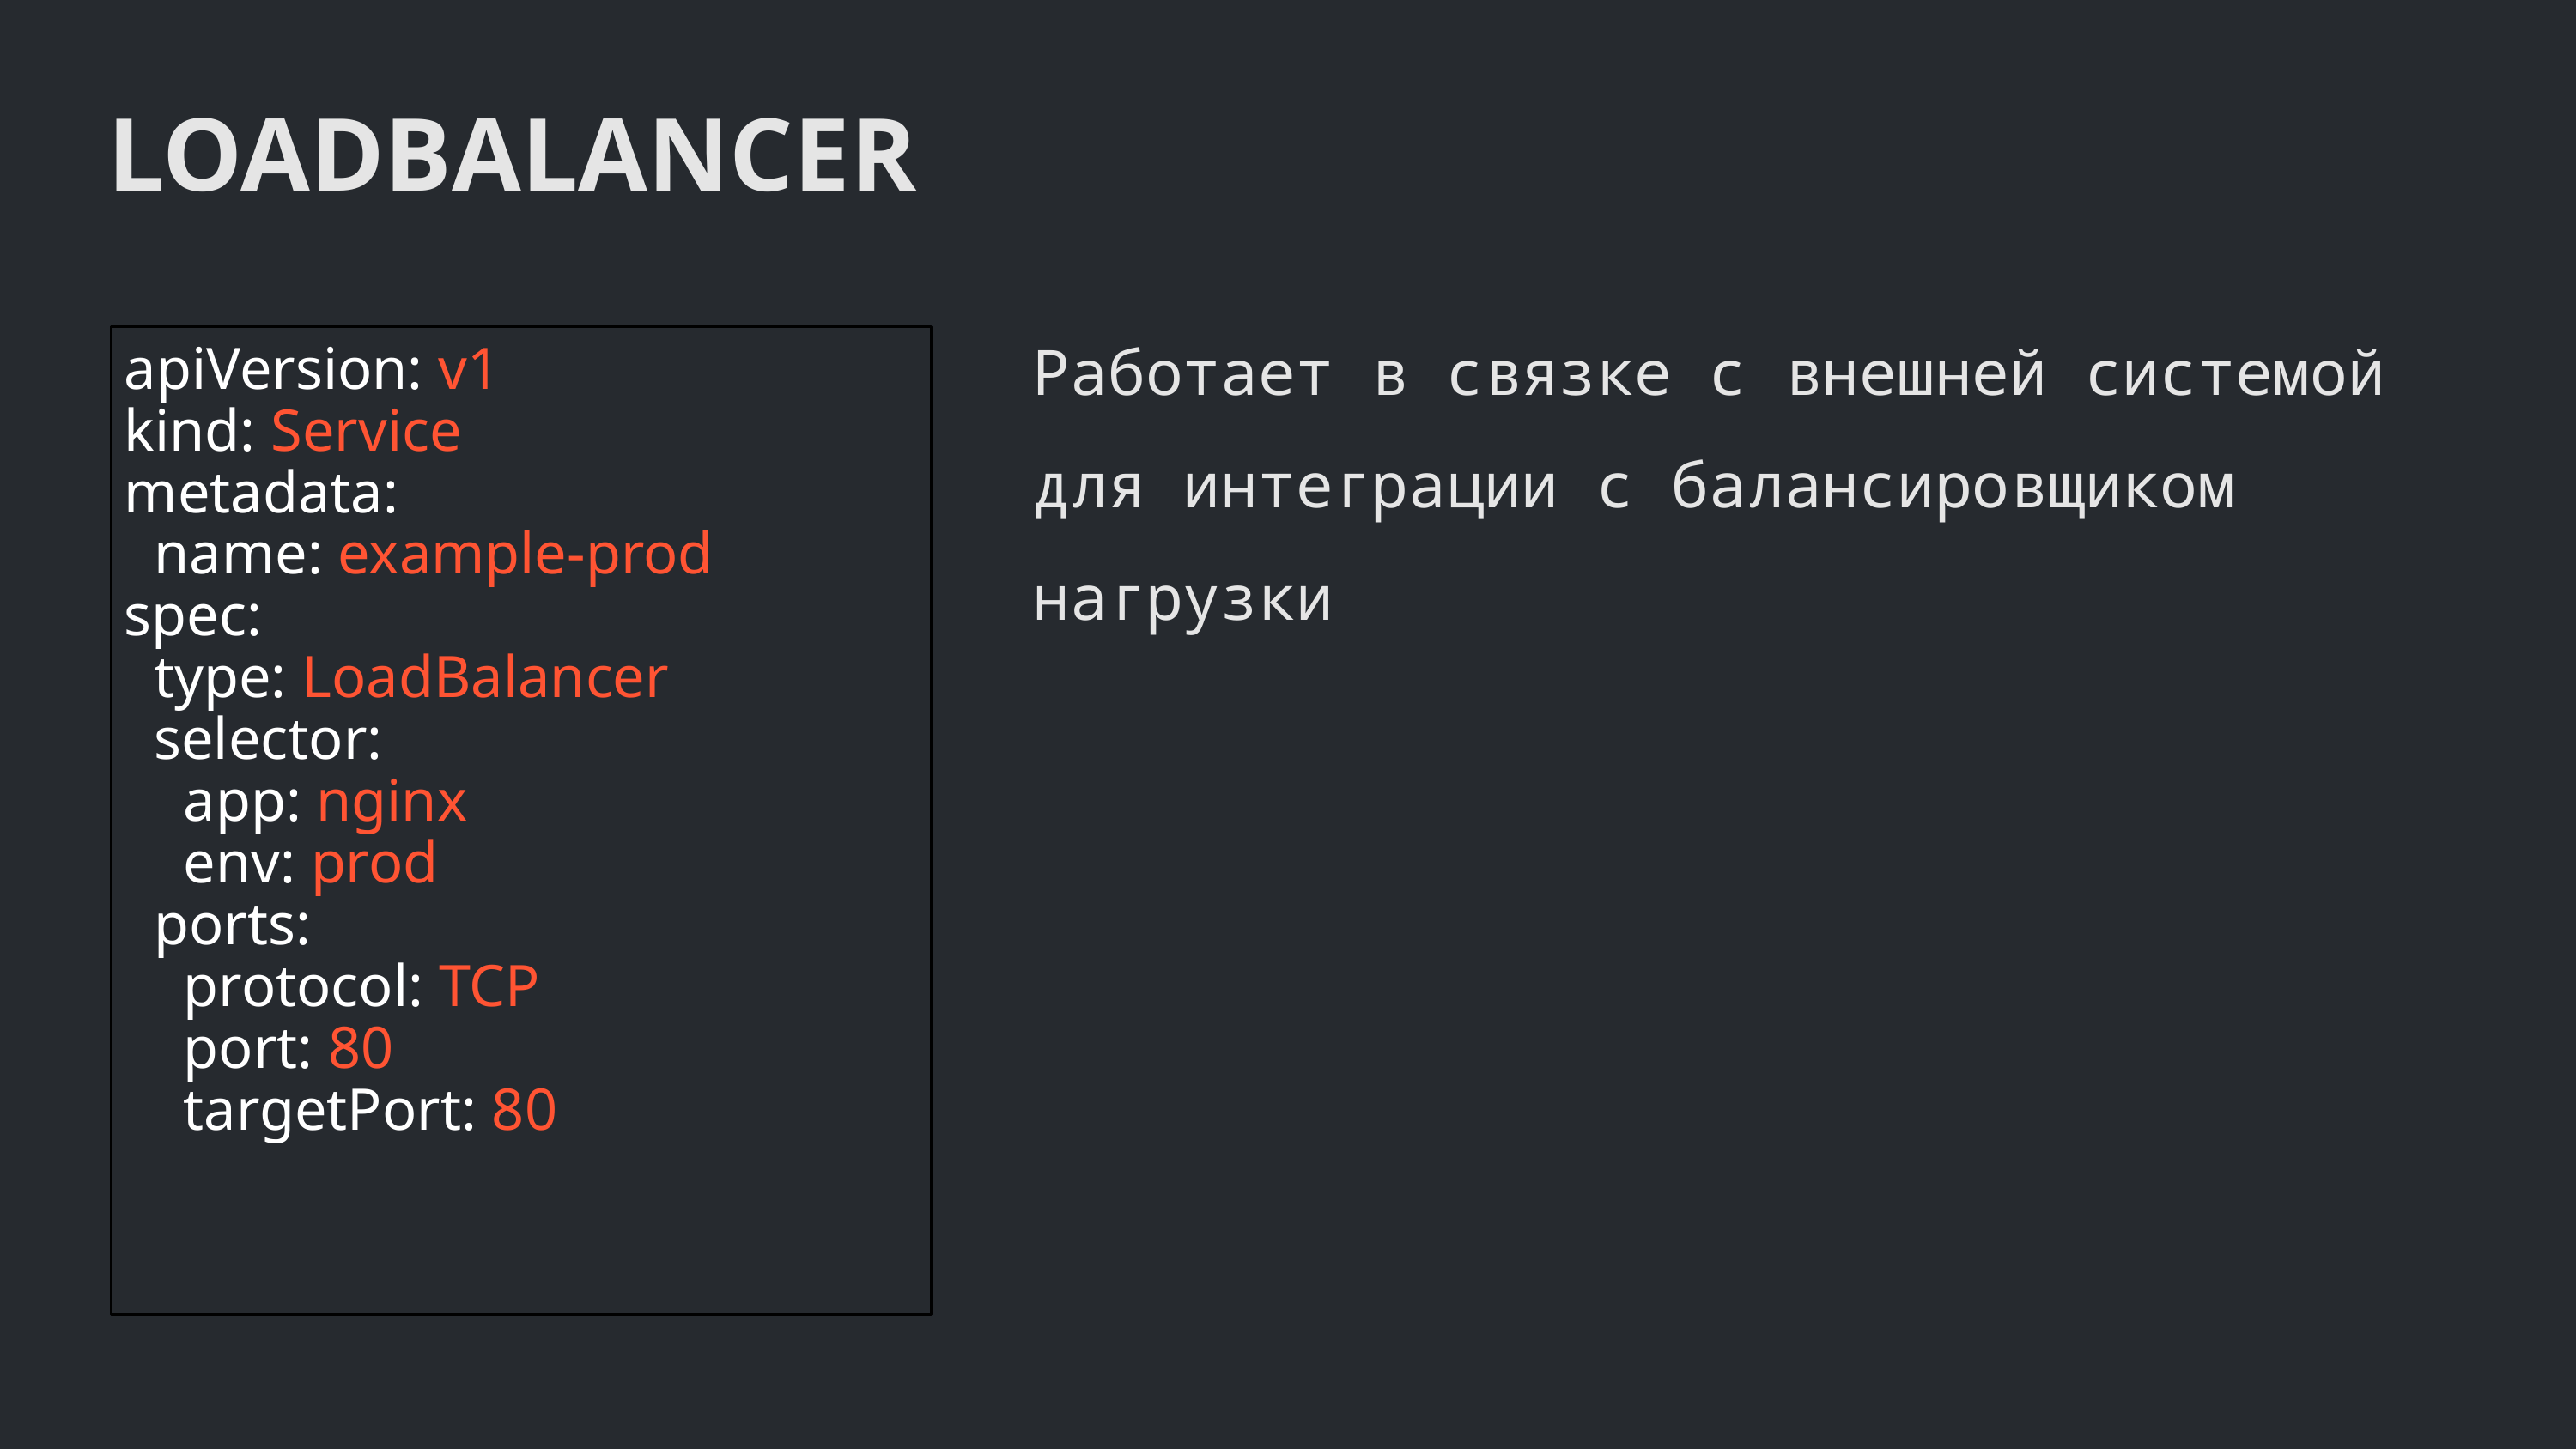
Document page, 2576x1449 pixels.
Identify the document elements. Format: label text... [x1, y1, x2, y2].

list LOADBALANCER [107, 110, 2415, 364]
list Работает в связке с внешней системой для интеграции с балансировщиком нагрузки [1032, 294, 2415, 1315]
text_box apiVersion: v1 kind: Service metadata: name: example-prod spec: type: LoadBalancer selector: app: nginx env: prod ports: protocol: TCP port: 80 targetPort: 80 [111, 326, 932, 1315]
